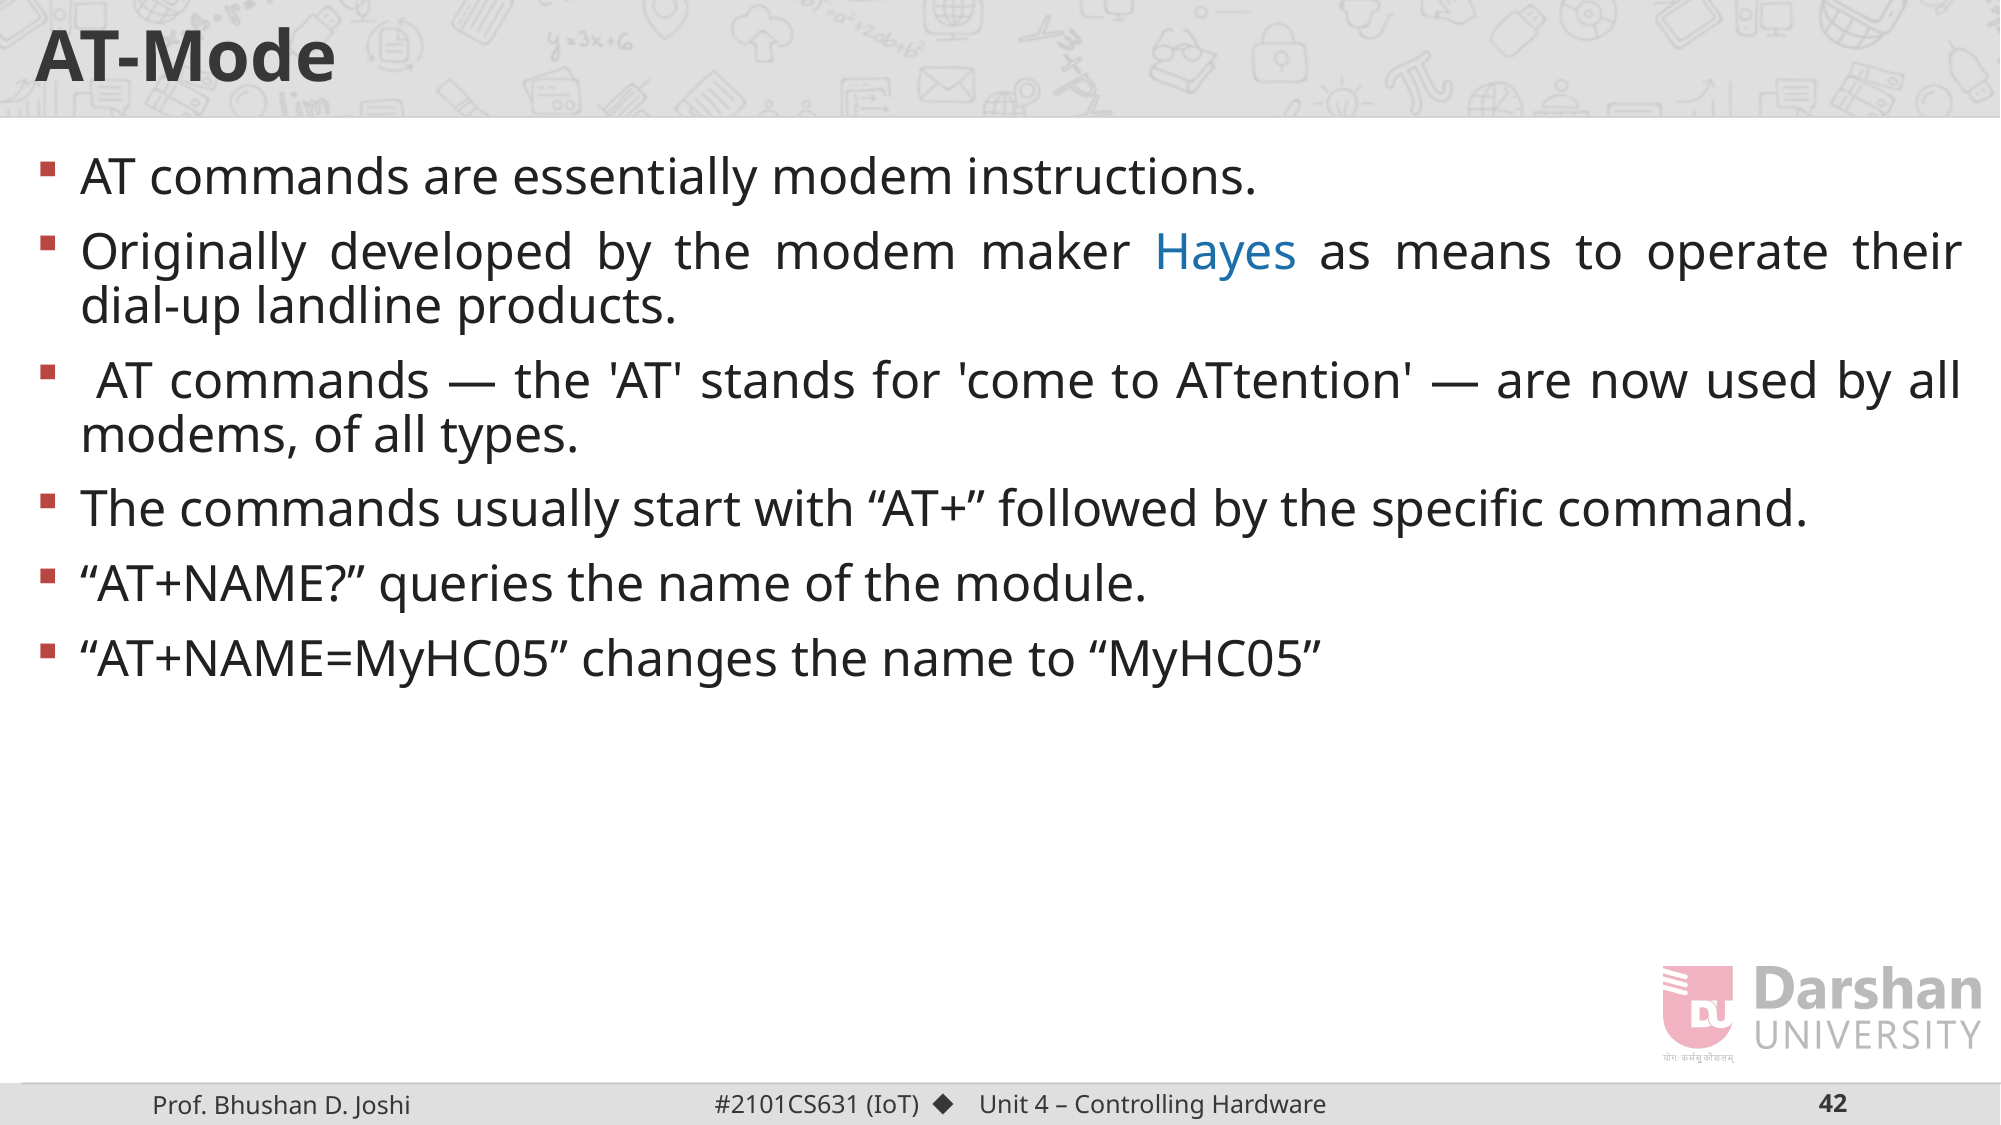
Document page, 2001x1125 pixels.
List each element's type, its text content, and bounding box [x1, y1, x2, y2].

list AT commands are essentially modem instructions. Originally developed by the modem maker Hayes as means to operate their dial-up landline products. AT commands — the 'AT' stands for 'come to ATtention' — are now used by all modems, of all types. The commands usually start with “AT+” followed by the specific command. “AT+NAME?” queries the name of the module. “AT+NAME=MyHC05” changes the name to “MyHC05” [21, 143, 1979, 1061]
title AT-Mode [0, 0, 2000, 117]
